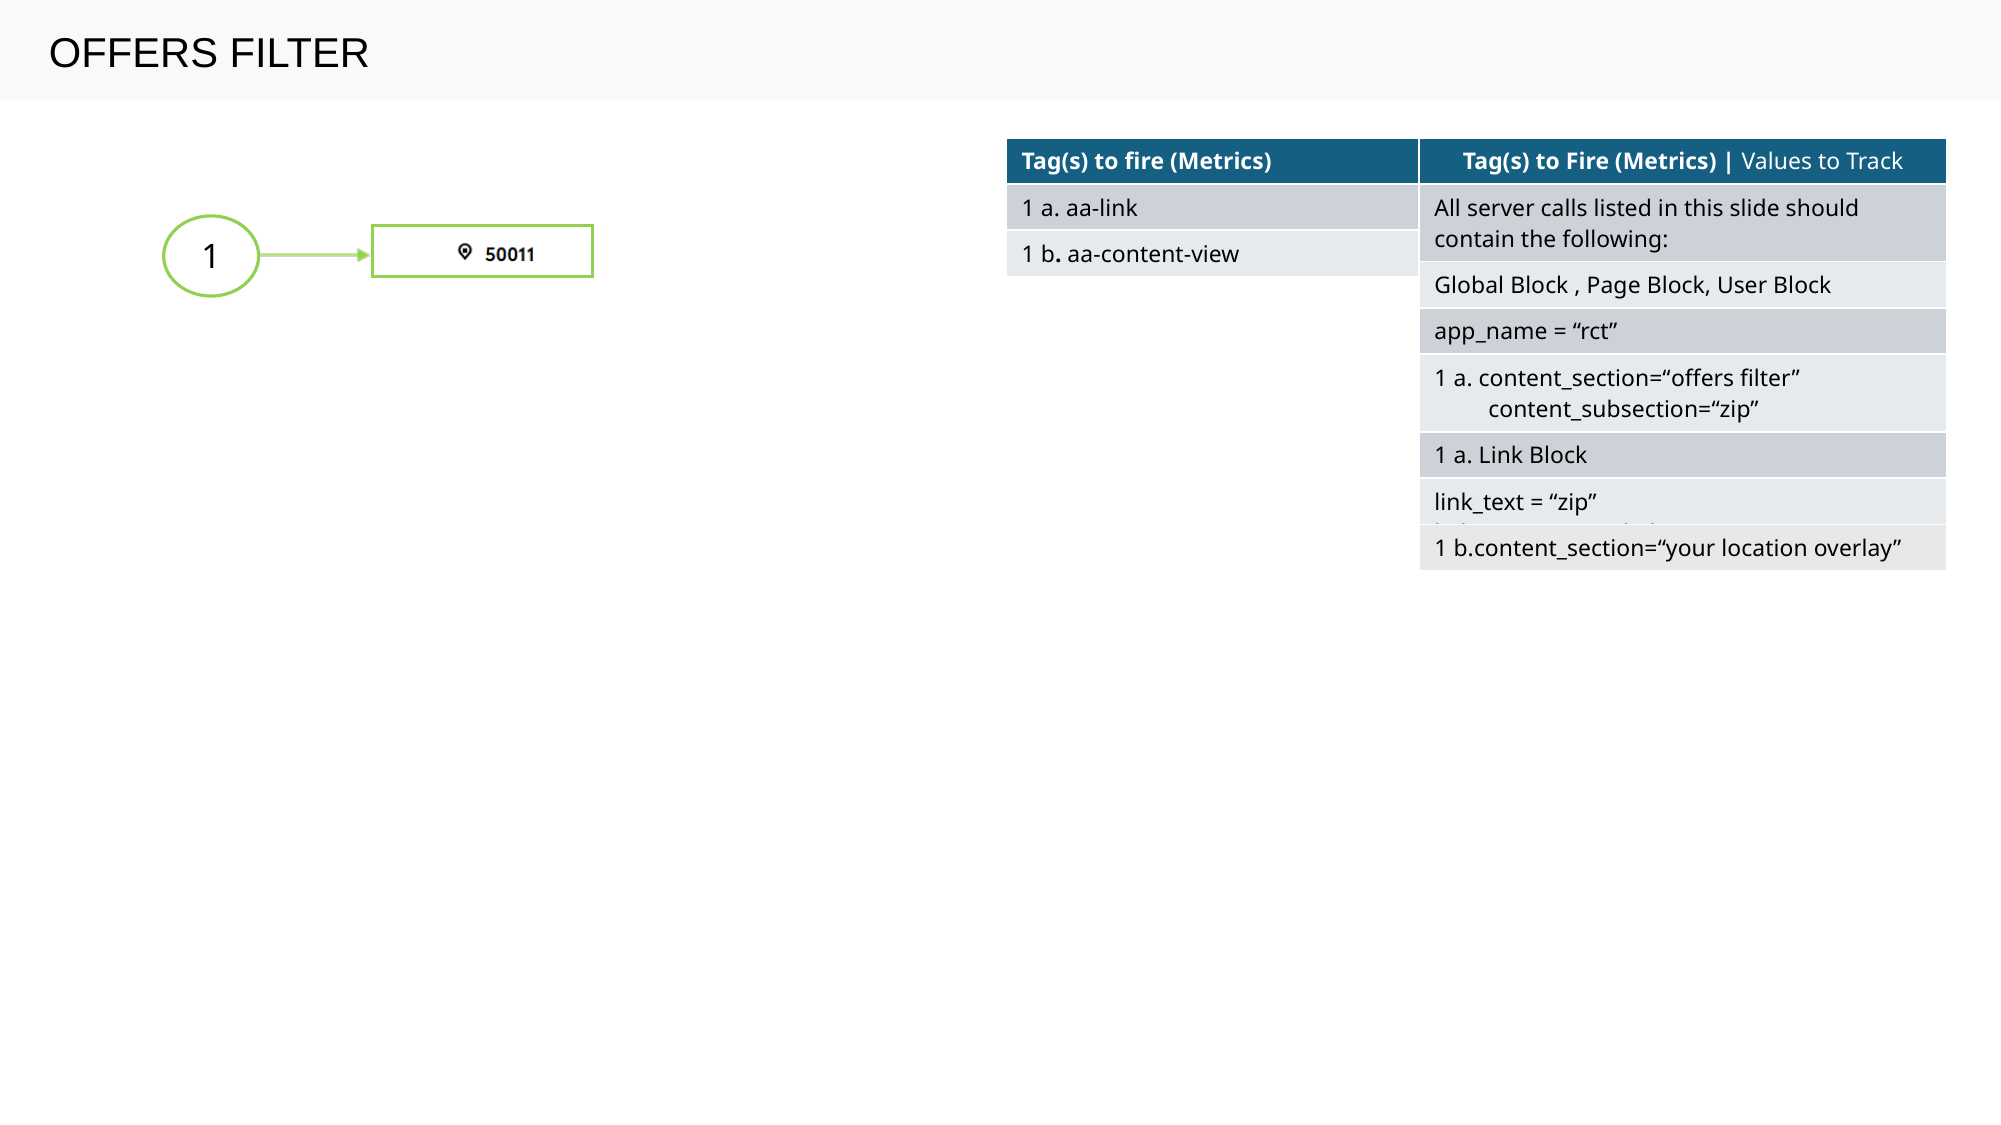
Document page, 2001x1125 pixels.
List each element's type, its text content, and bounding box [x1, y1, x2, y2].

table_cell Global Block , Page Block, User Block [1420, 262, 1946, 307]
table_header Tag(s) to fire (Metrics) [1007, 139, 1418, 183]
table_cell link_text = “zip” link_trigger = “aa-link” [1420, 479, 1946, 524]
text_box [371, 224, 594, 278]
picture [131, 238, 584, 424]
table_cell 1 a. aa-link [1007, 185, 1418, 229]
table_cell All server calls listed in this slide should contain the following: [1420, 185, 1946, 261]
text_box 1 [166, 214, 256, 238]
table_cell 1 a. Link Block [1420, 433, 1946, 477]
table_header 1 b.content_section=“your location overlay” [1420, 525, 1946, 570]
table_cell 1 b. aa-content-view [1007, 231, 1418, 276]
title OFFERS FILTER [33, 10, 1980, 91]
table_header Tag(s) to Fire (Metrics) | Values to Track [1420, 139, 1946, 183]
table_cell app_name = “rct” [1420, 309, 1946, 353]
table_cell 1 a. content_section=“offers filter” content_subsection=“zip” [1420, 355, 1946, 431]
